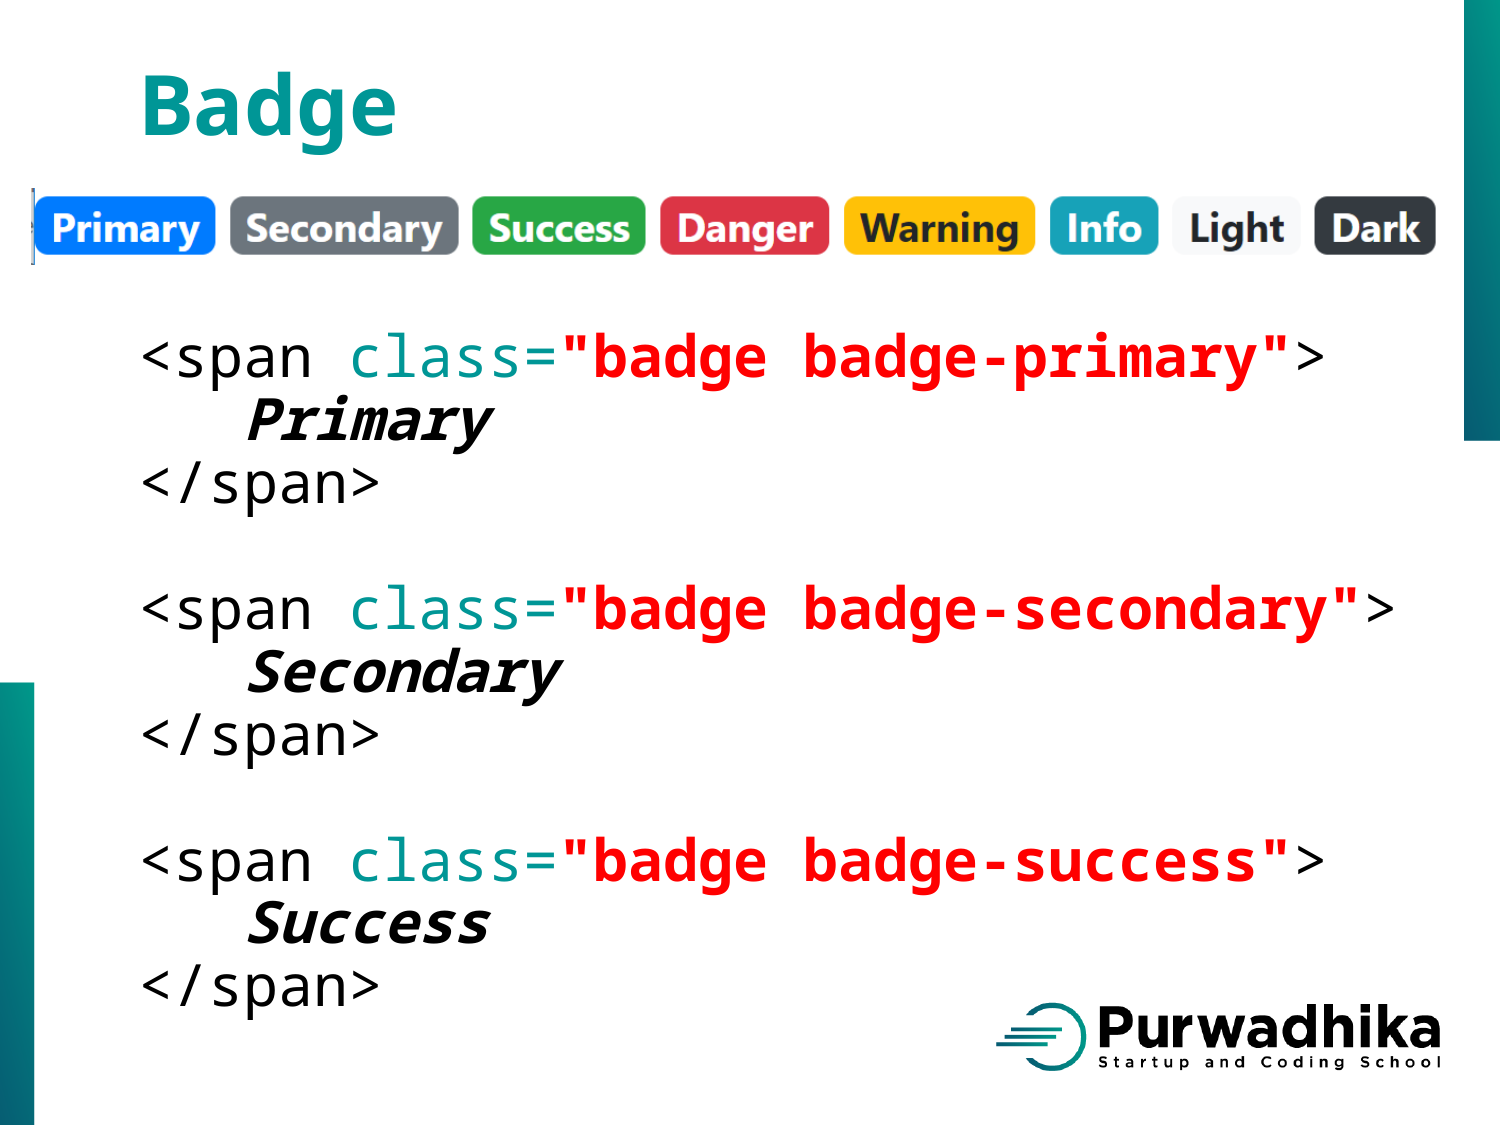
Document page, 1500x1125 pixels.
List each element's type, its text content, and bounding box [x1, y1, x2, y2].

picture [0, 0, 1500, 1125]
text_box <span class="badge badge-primary"> Primary </span> <span class="badge badge-secondary"> Secondary </span> <span class="badge badge-success"> Success </span> [123, 315, 1500, 1032]
text_box Badge [123, 23, 1019, 188]
